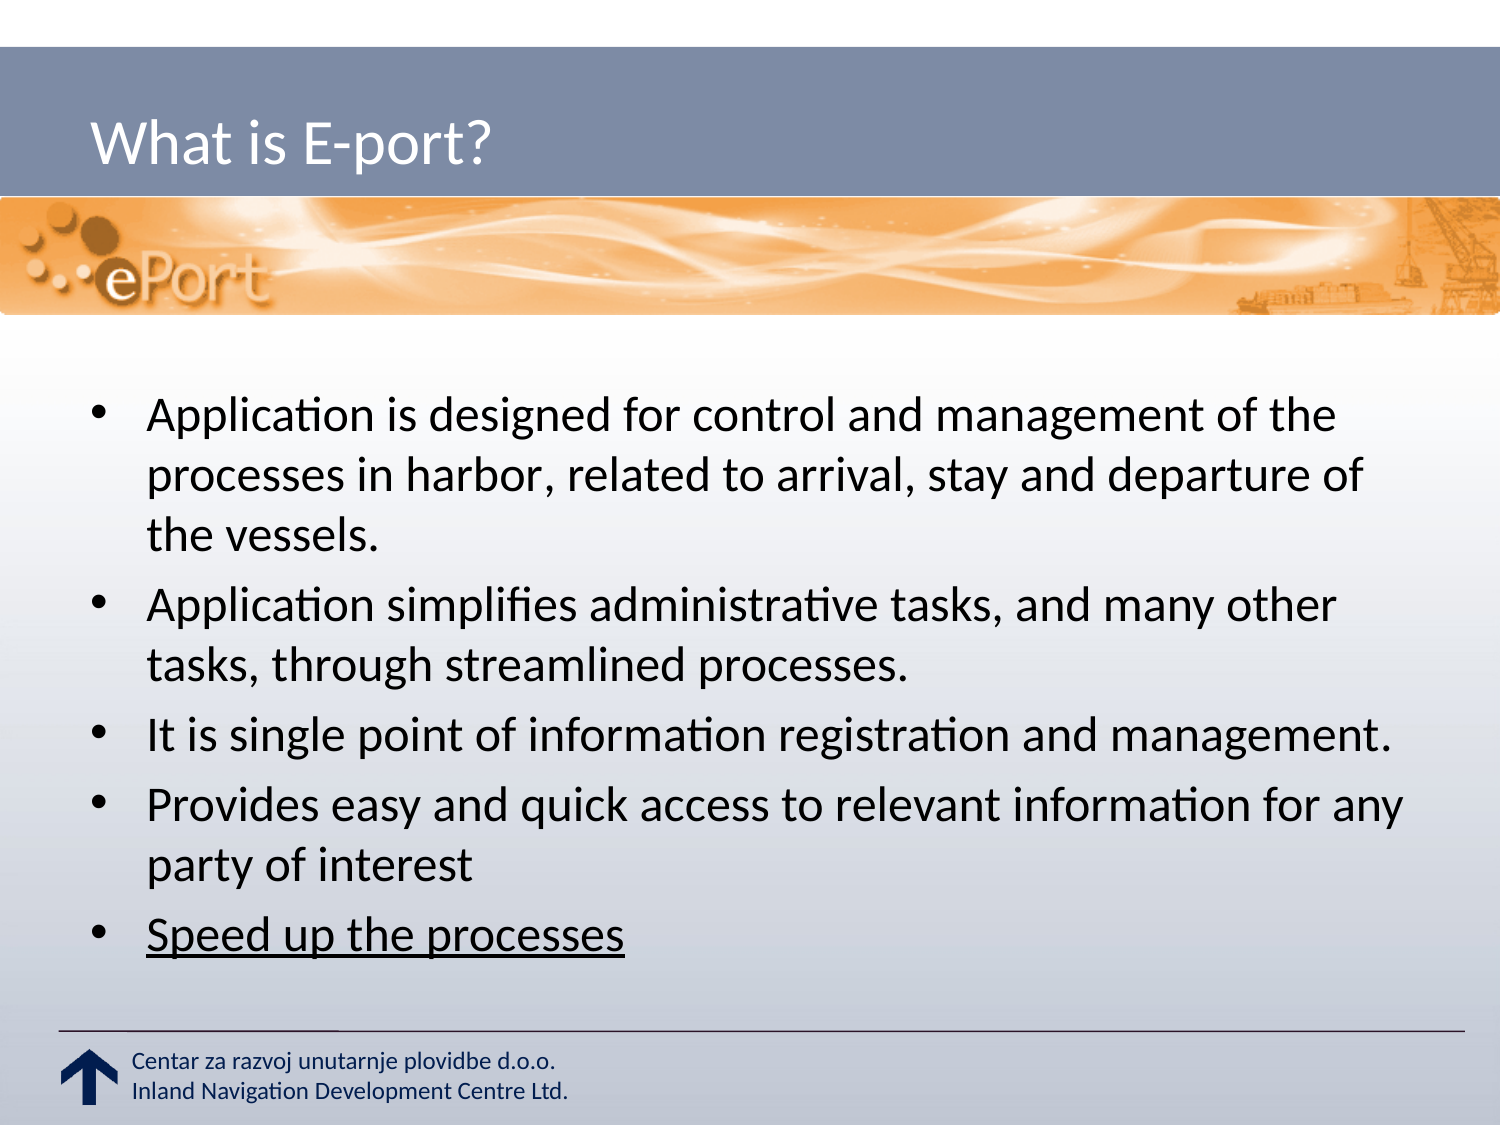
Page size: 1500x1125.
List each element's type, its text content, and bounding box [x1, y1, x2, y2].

picture [0, 196, 1500, 1125]
title What is E-port? [74, 44, 1426, 194]
list Application is designed for control and management of the processes in harbor, related to arrival, stay and departure of the vessels. Application simplifies administrative tasks, and many other tasks, through streamlined processes. It is single point of information registration and management. Provides easy and quick access to relevant information for any party of interest Speed up the processes [74, 373, 1426, 1006]
picture [0, 0, 1500, 46]
